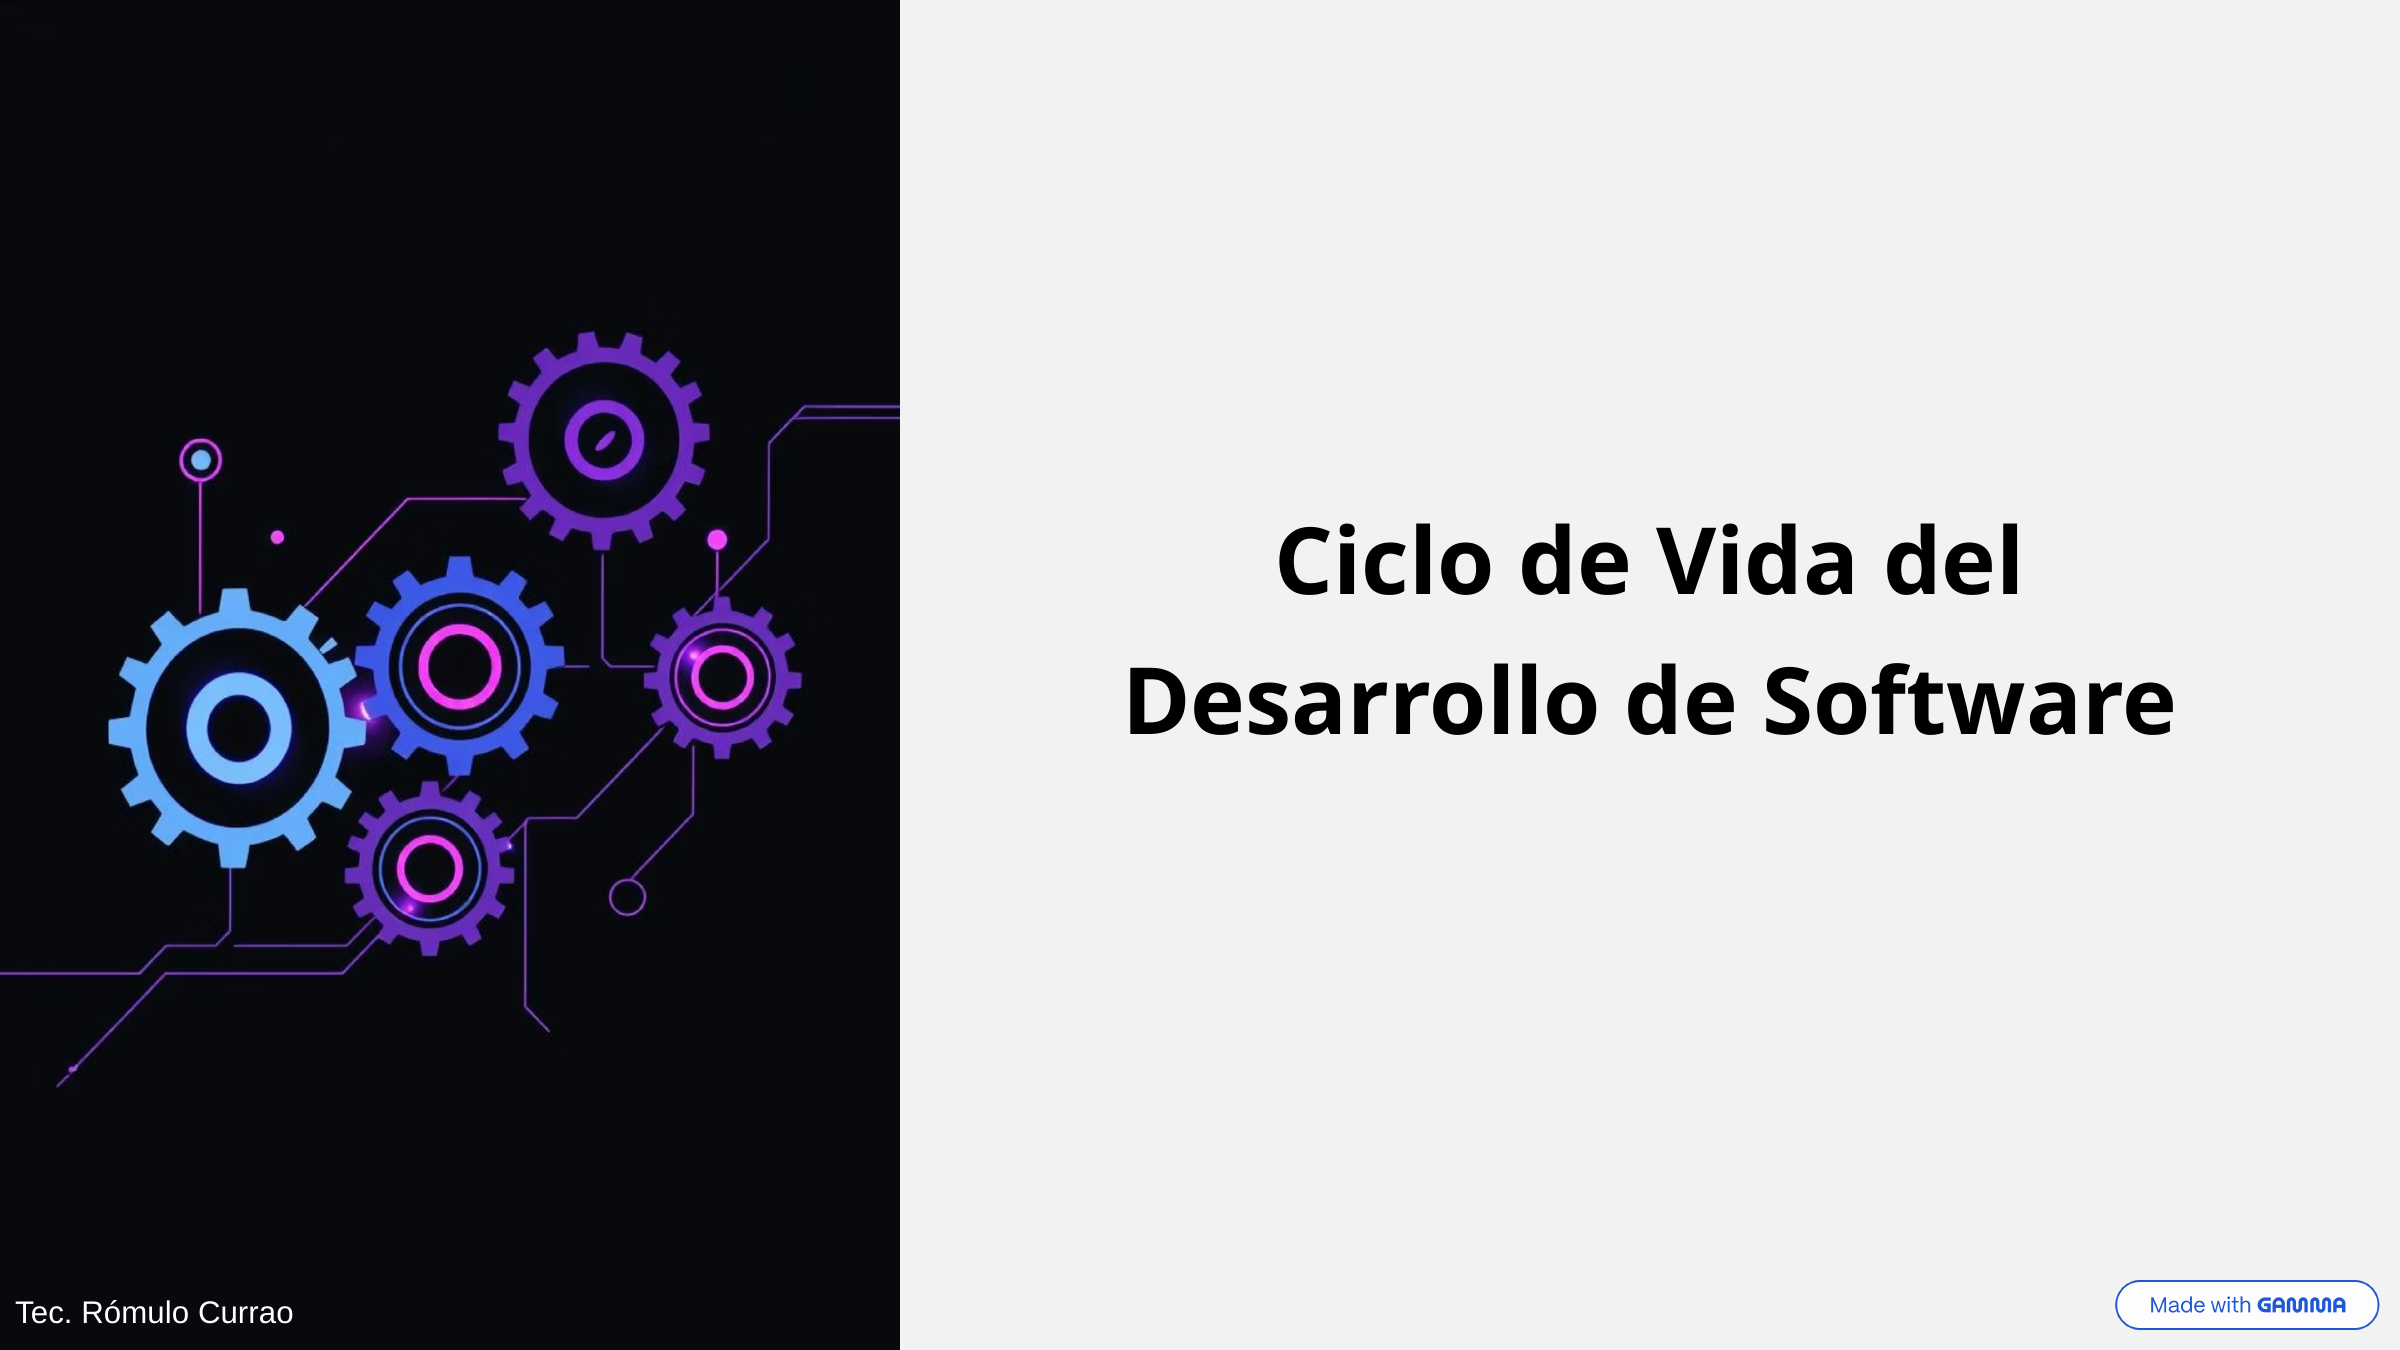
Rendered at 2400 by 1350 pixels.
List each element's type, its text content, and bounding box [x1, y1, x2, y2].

picture [0, 0, 901, 1350]
picture [2106, 1271, 2389, 1339]
text_box Ciclo de Vida del Desarrollo de Software [1024, 474, 2276, 709]
